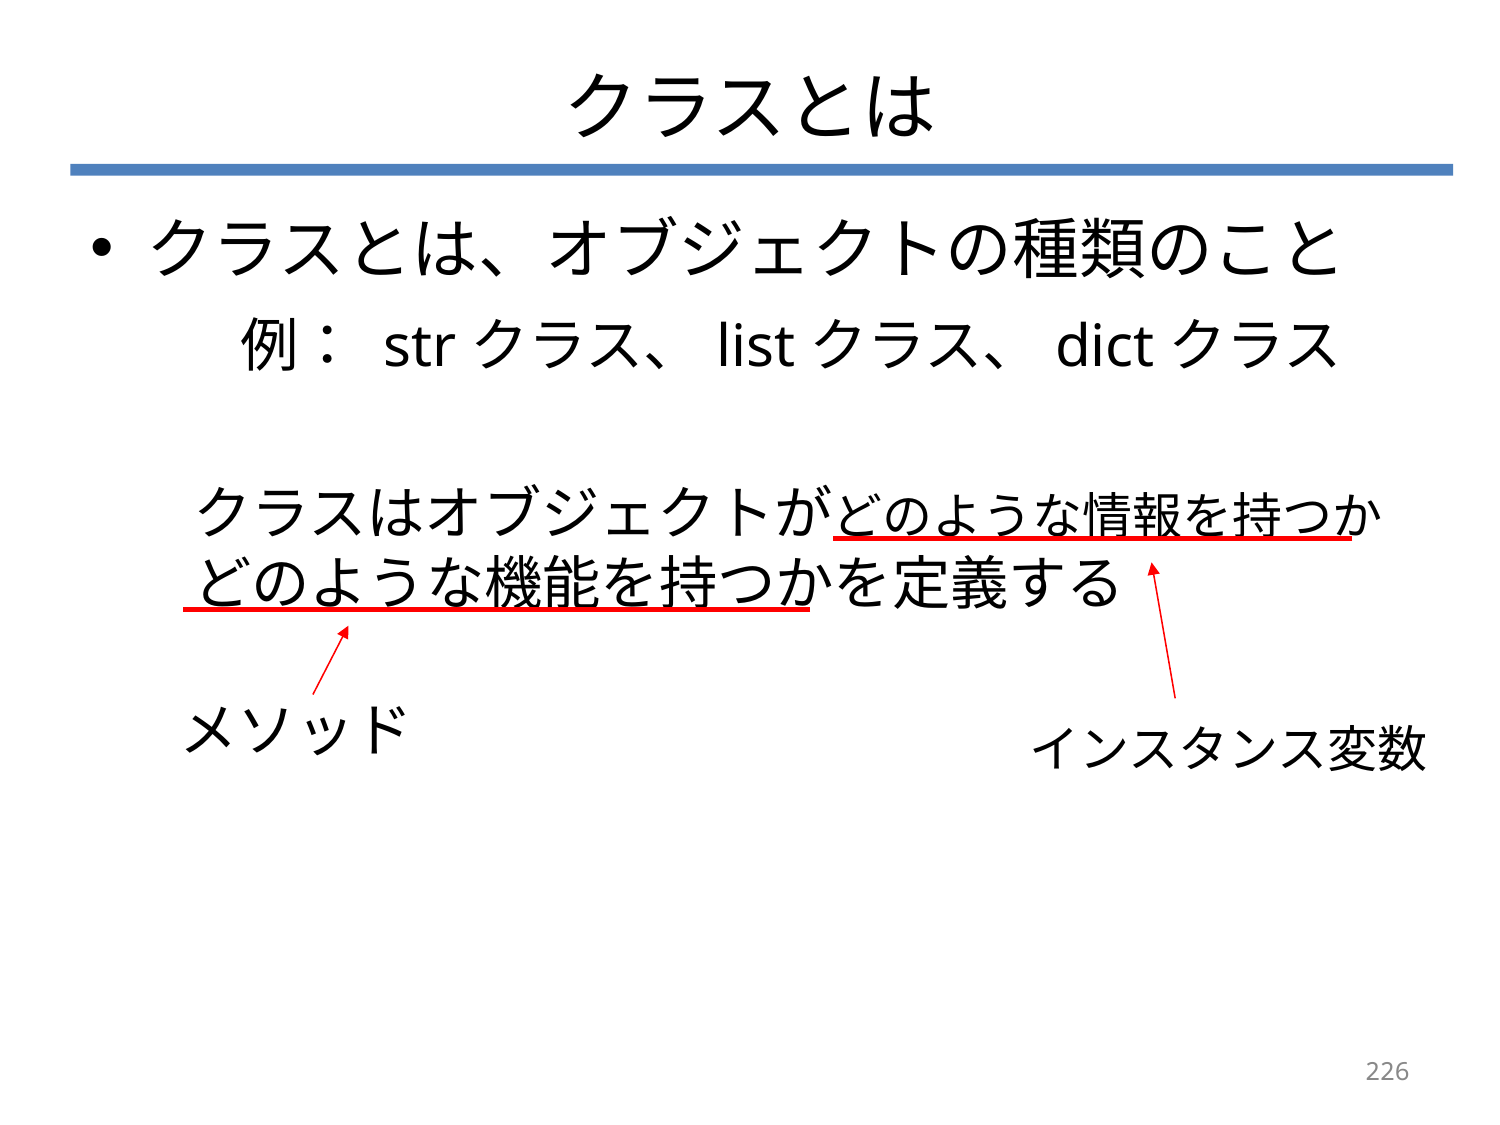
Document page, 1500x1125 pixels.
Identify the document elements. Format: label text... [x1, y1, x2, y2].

text_box メソッド [165, 685, 428, 771]
text_box インスタンス変数 [1014, 710, 1443, 785]
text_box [312, 625, 349, 695]
title クラスとは [75, 45, 1425, 164]
list クラスとは、オブジェクトの種類のこと 例： strクラス、listクラス、dictクラス [75, 199, 1425, 421]
slide_number 226 [1074, 1042, 1425, 1103]
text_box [1151, 562, 1176, 699]
text_box クラスはオブジェクトがどのような情報を持つか どのような機能を持つかを定義する [178, 469, 1398, 624]
